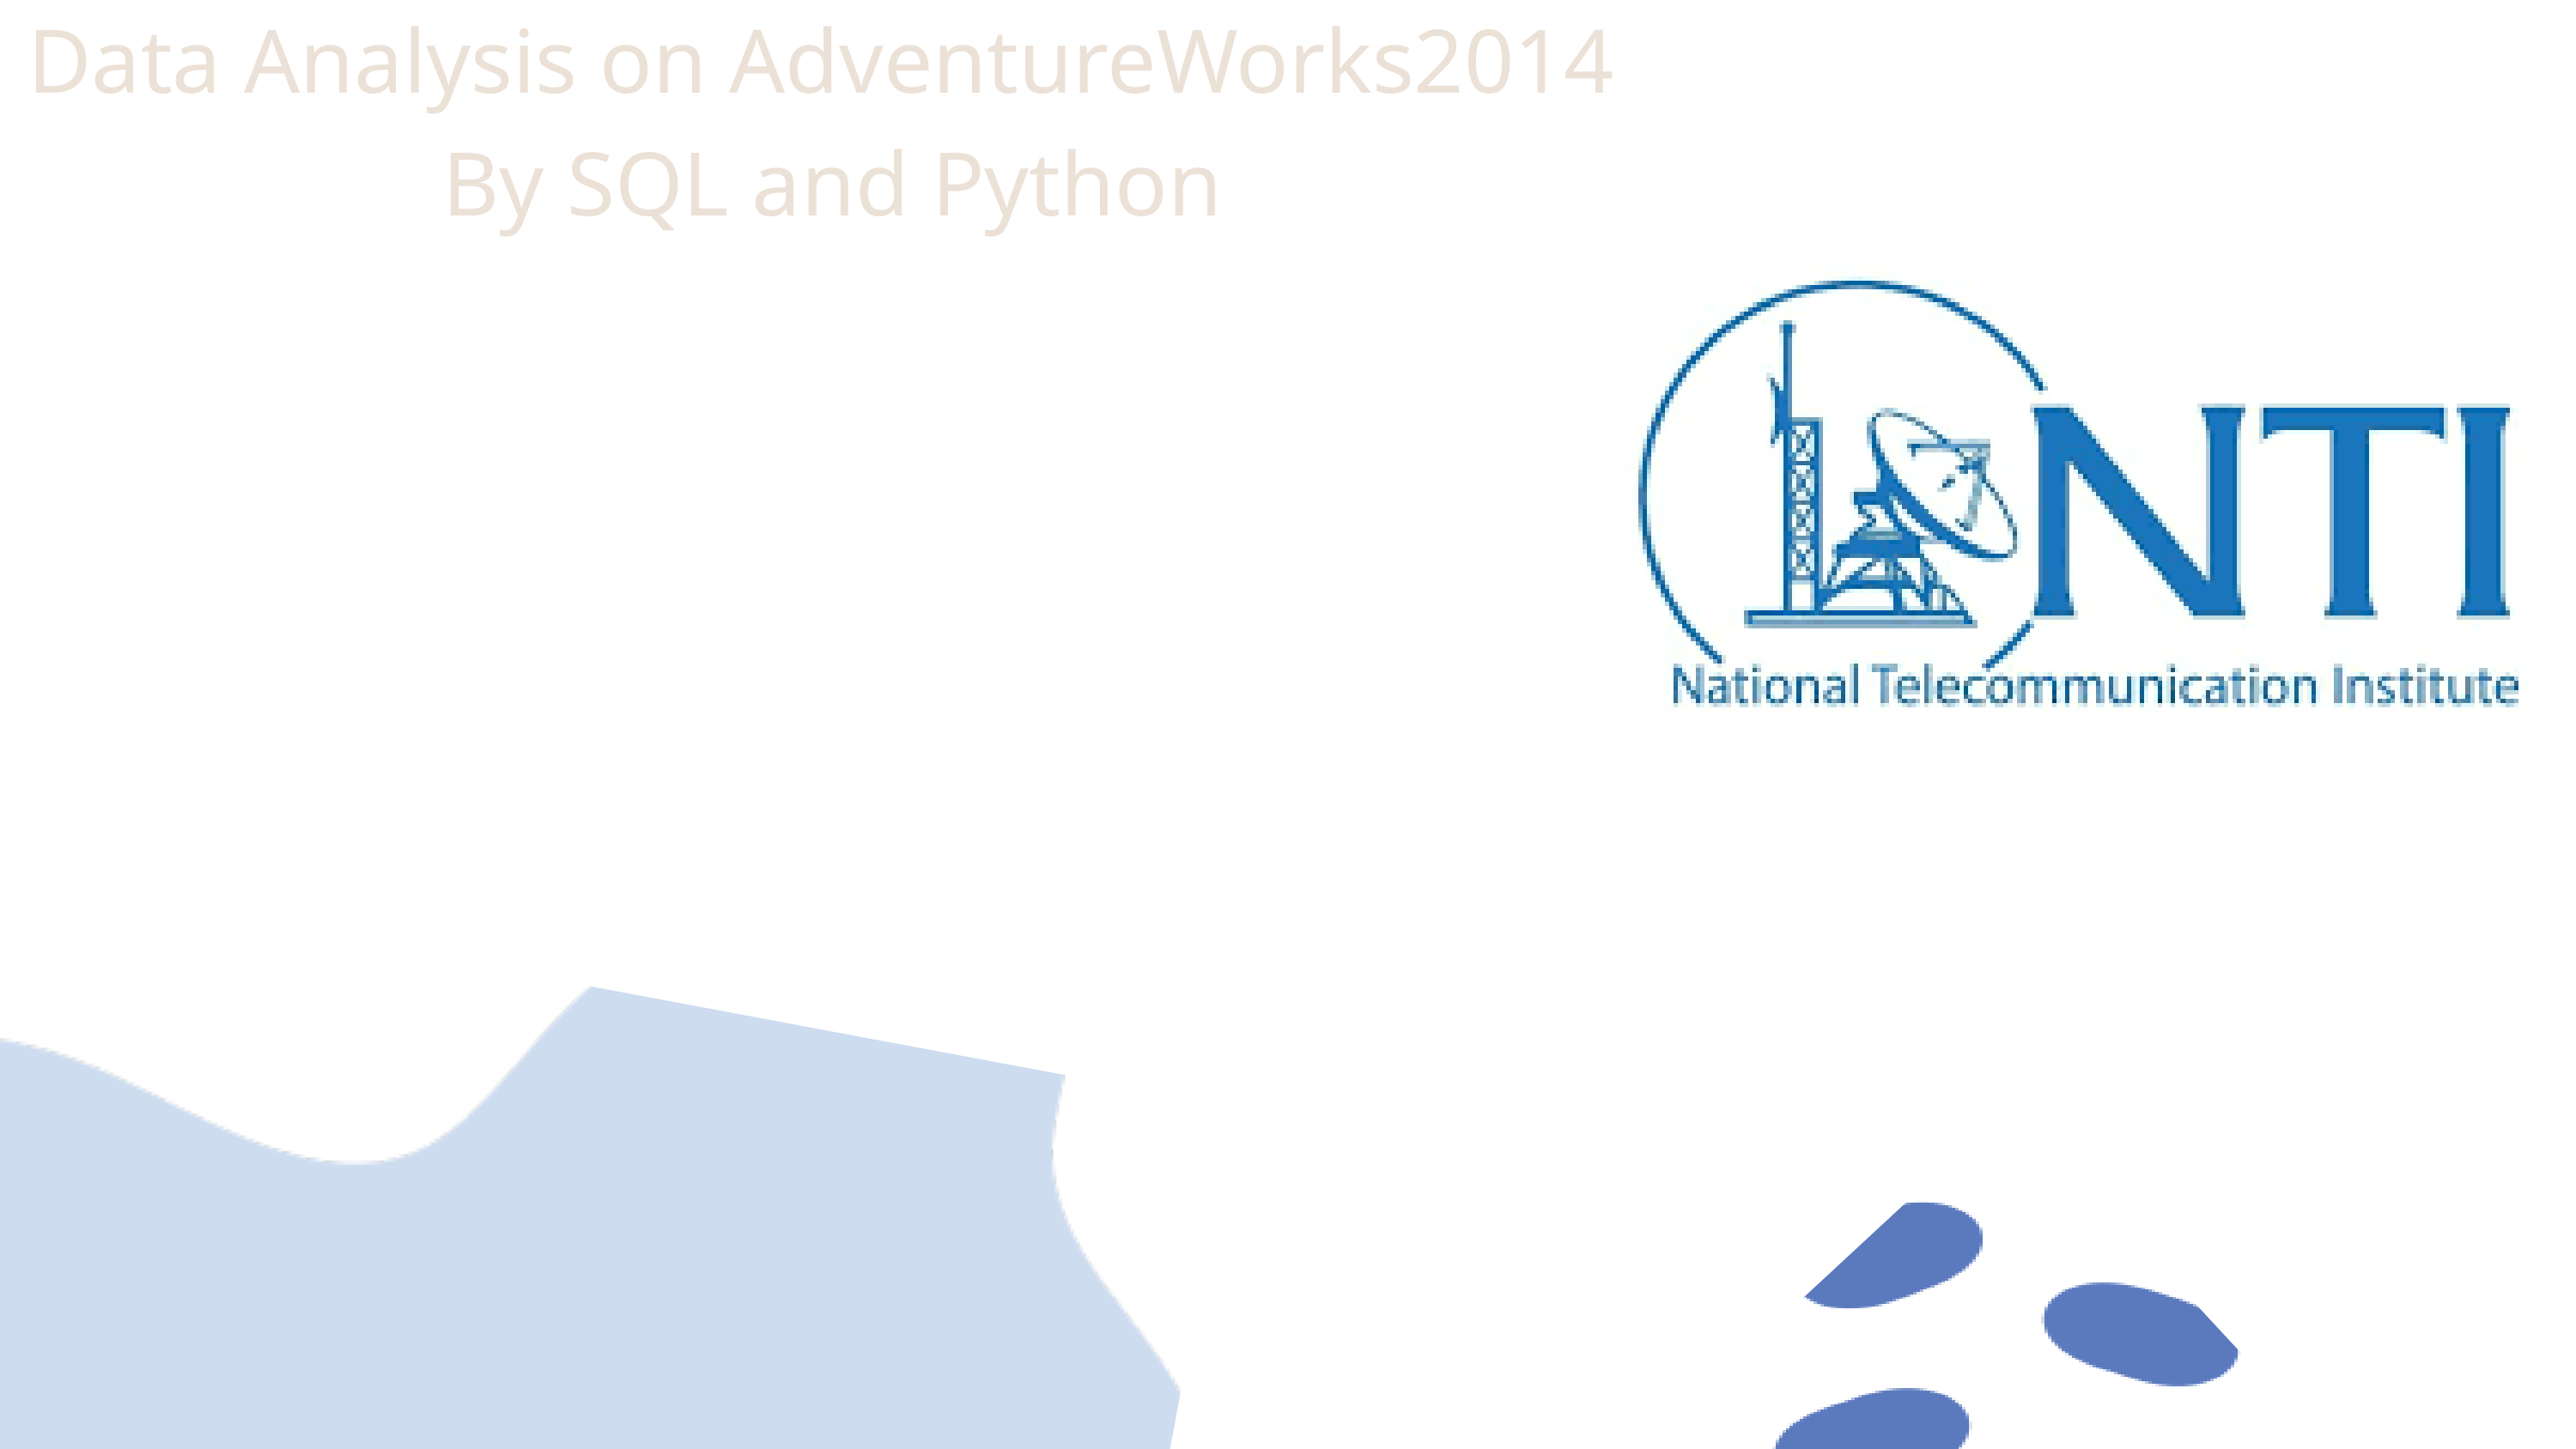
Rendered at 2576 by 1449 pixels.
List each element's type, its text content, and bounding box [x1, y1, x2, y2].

text_box [1586, 0, 2576, 990]
text_box Data Analysis on AdventureWorks2014 By SQL and Python [21, 0, 1621, 233]
text_box [0, 876, 1235, 1449]
text_box [1640, 1105, 2283, 1449]
